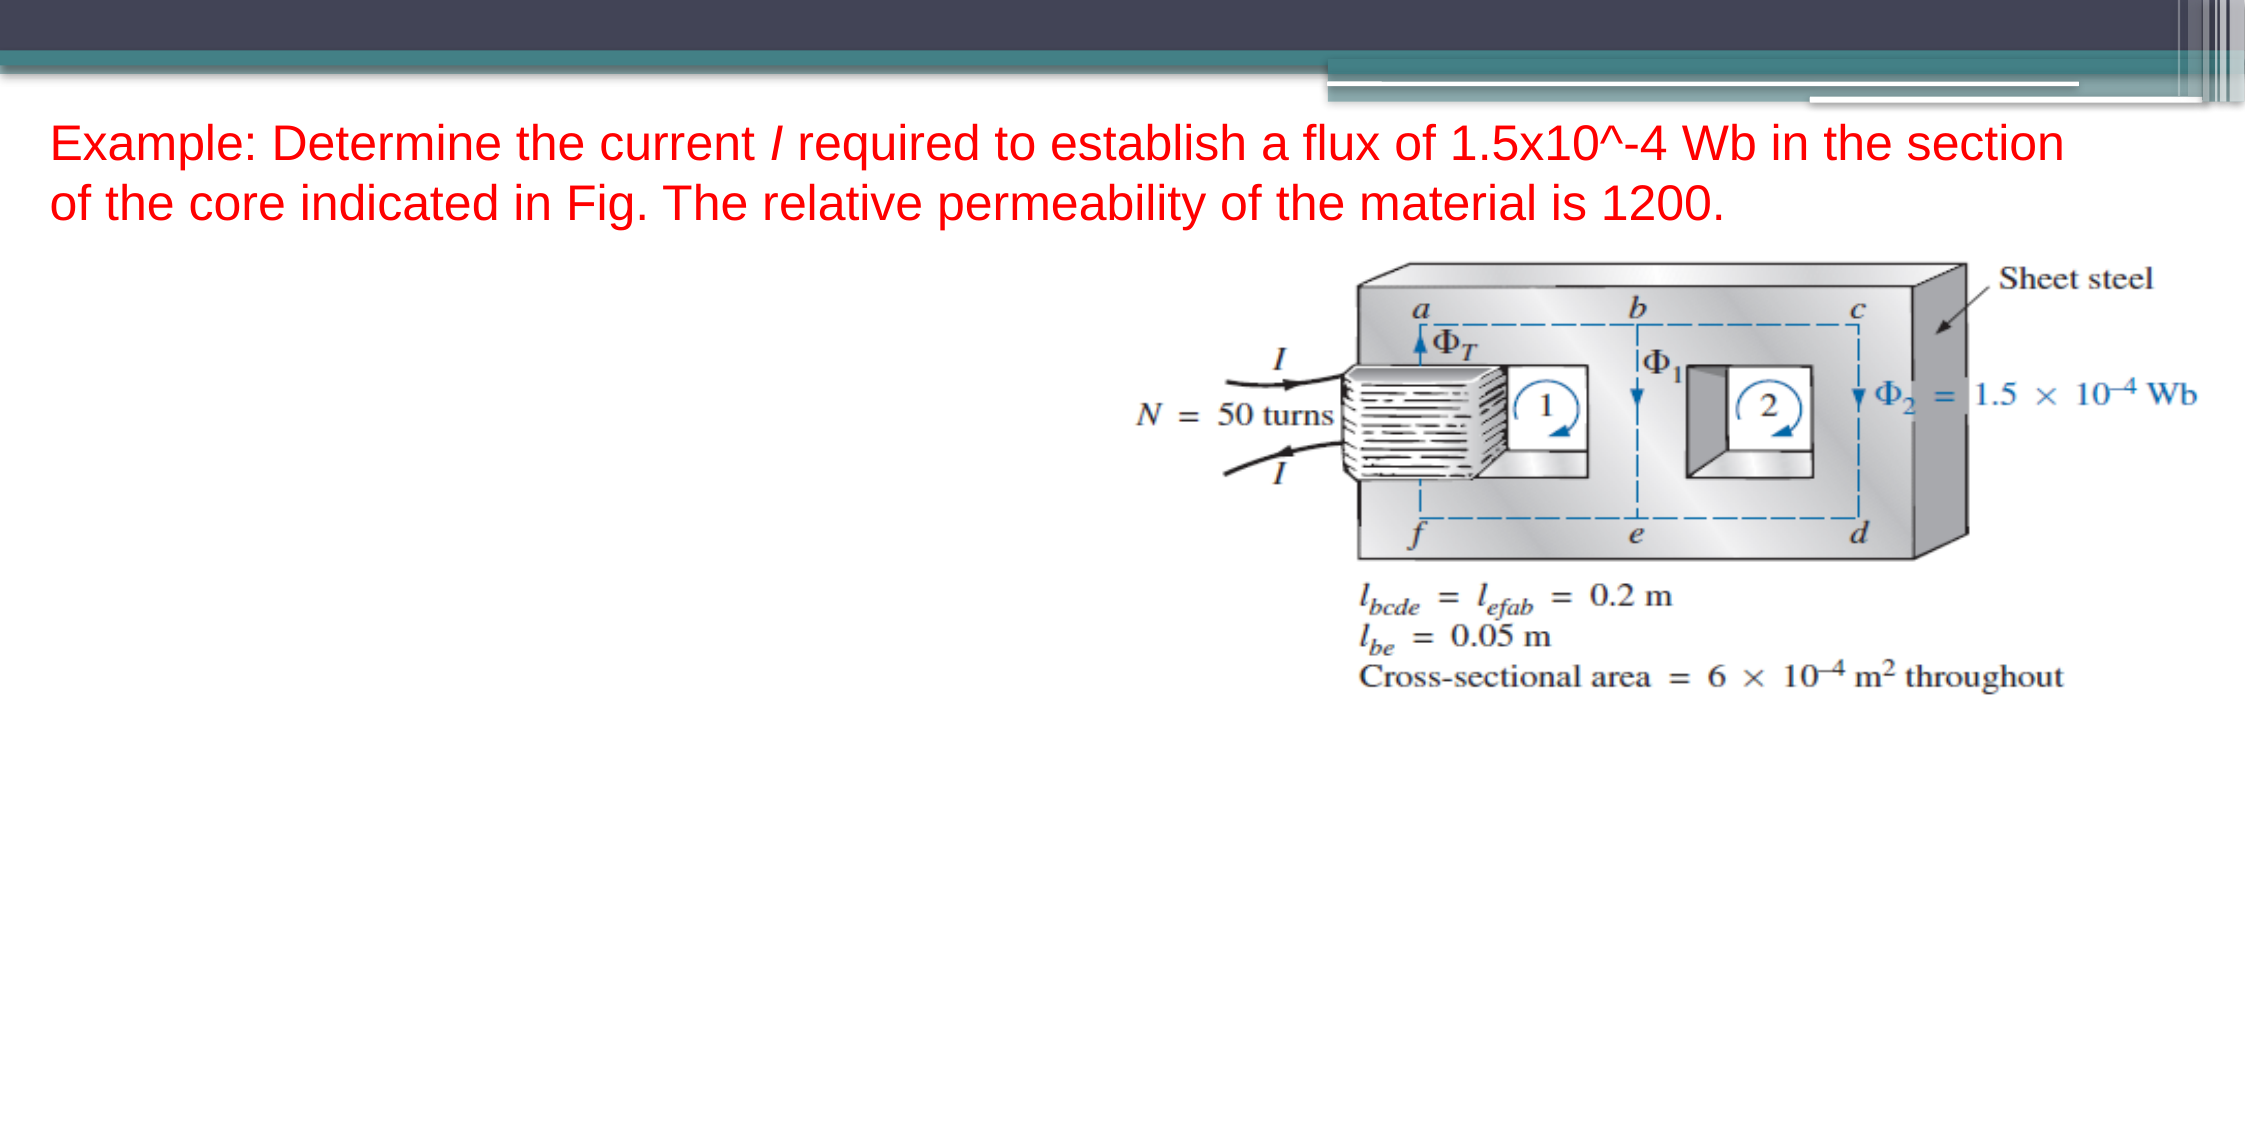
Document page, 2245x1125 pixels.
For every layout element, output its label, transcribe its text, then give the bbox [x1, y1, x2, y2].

picture [1121, 233, 2222, 714]
text_box Example: Determine the current I required to establish a flux of 1.5x10^-4 Wb in the section of the core indicated in Fig. The relative permeability of the material is 1200. [27, 99, 2132, 242]
